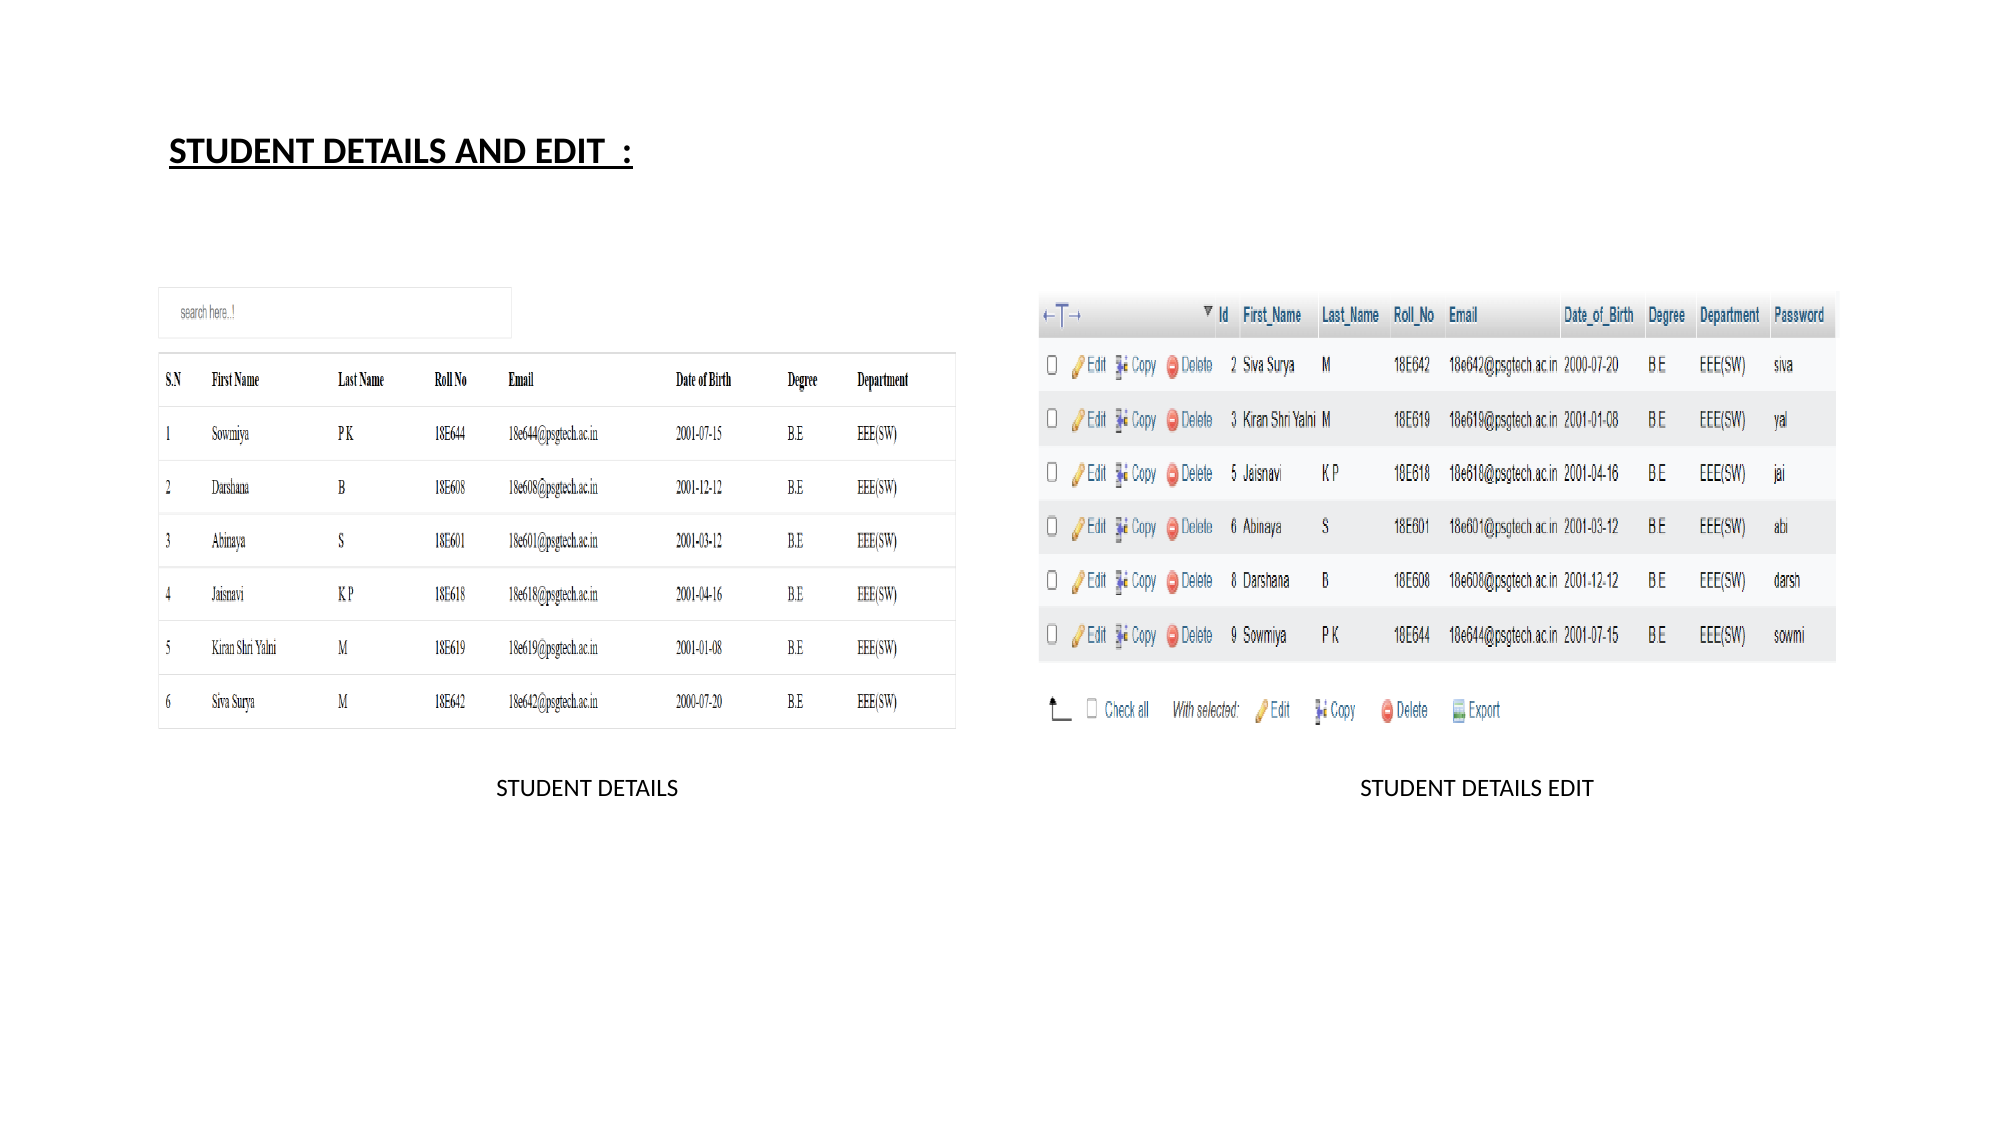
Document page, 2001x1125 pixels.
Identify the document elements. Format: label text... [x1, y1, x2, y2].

picture [154, 283, 957, 740]
text_box STUDENT DETAILS EDIT [1345, 764, 1632, 810]
text_box STUDENT DETAILS AND EDIT : [154, 113, 1880, 180]
picture [1037, 283, 1840, 740]
text_box STUDENT DETAILS [481, 764, 720, 810]
